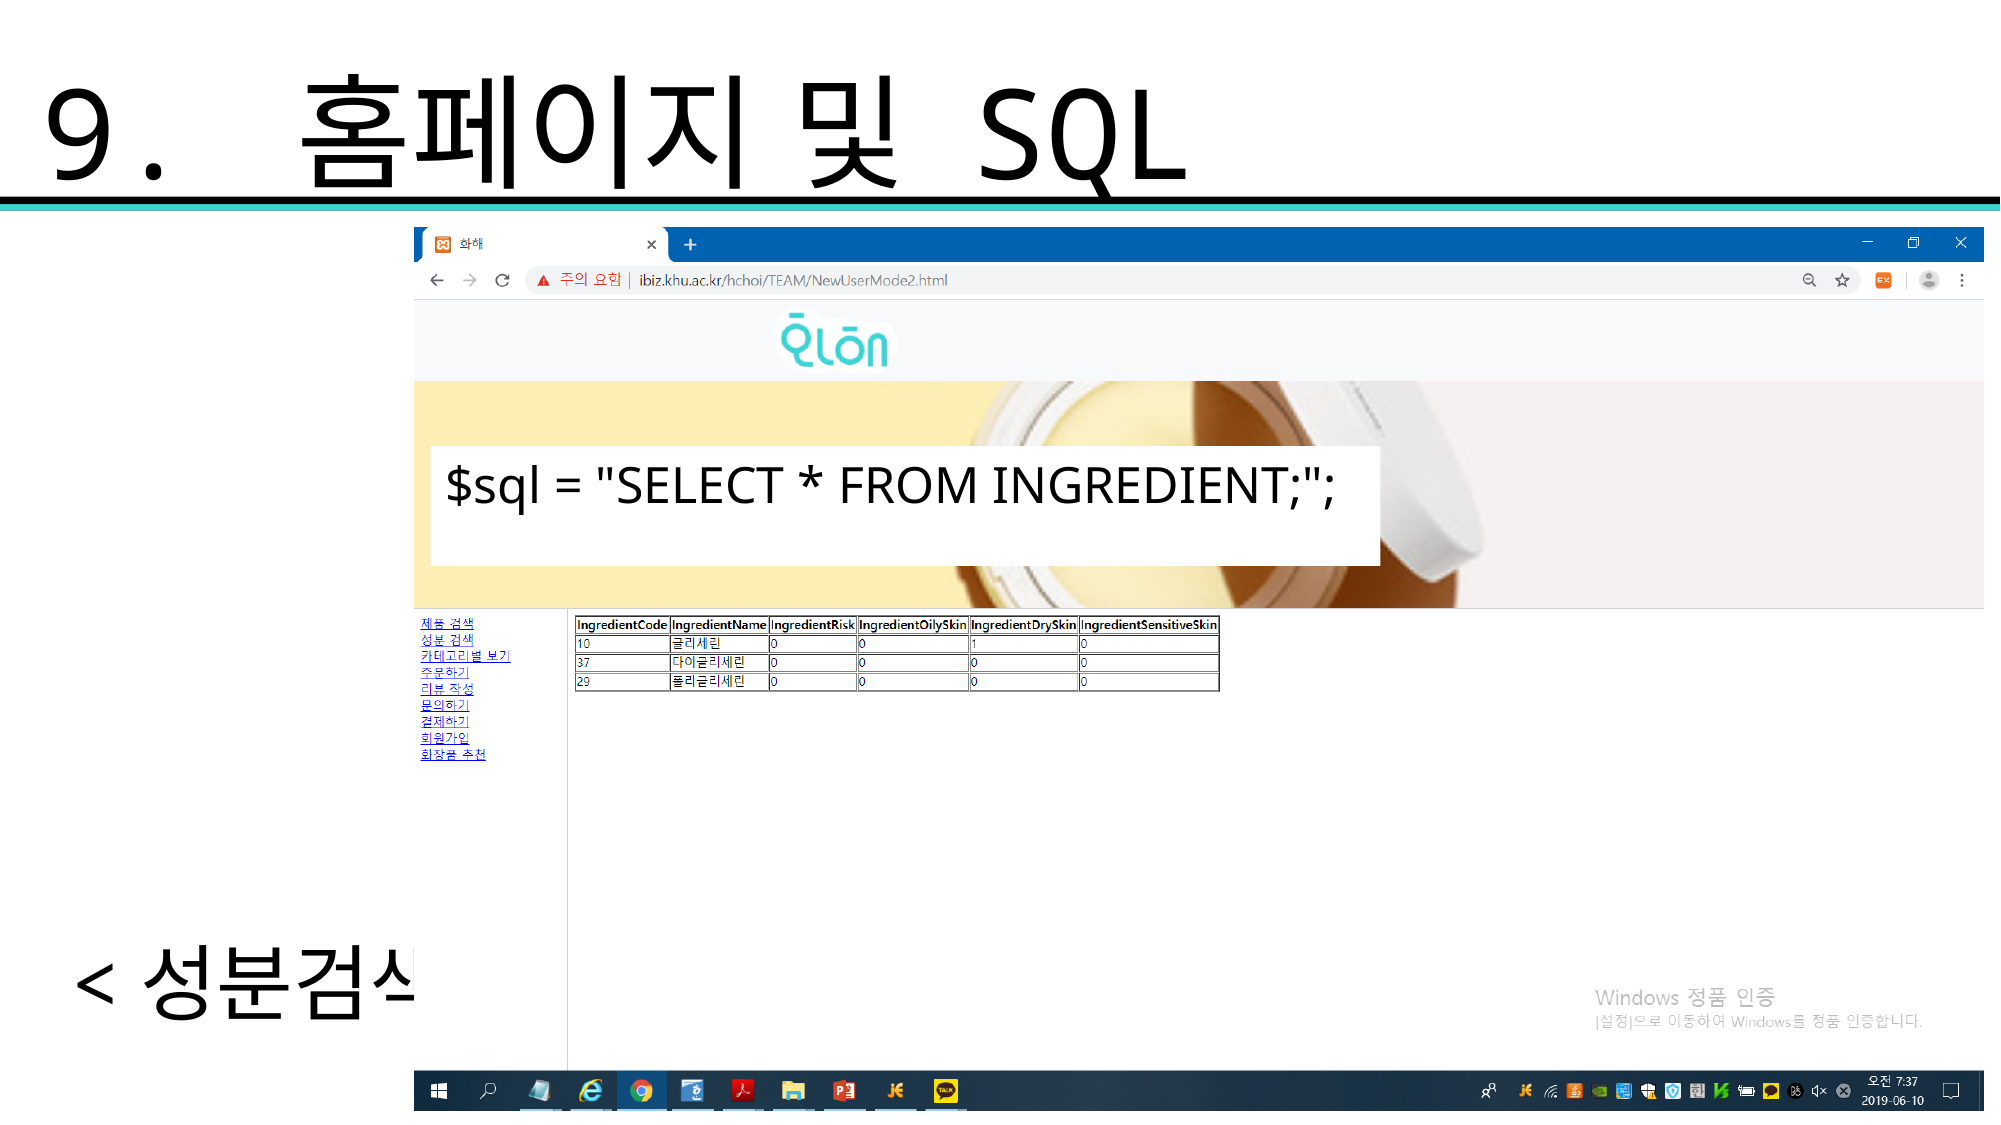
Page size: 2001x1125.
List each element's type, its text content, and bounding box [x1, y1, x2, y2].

text_box 9. 홈페이지 및 SQL [26, 47, 1685, 199]
picture [0, 199, 2000, 1111]
text_box <성분검색> [55, 923, 414, 1039]
